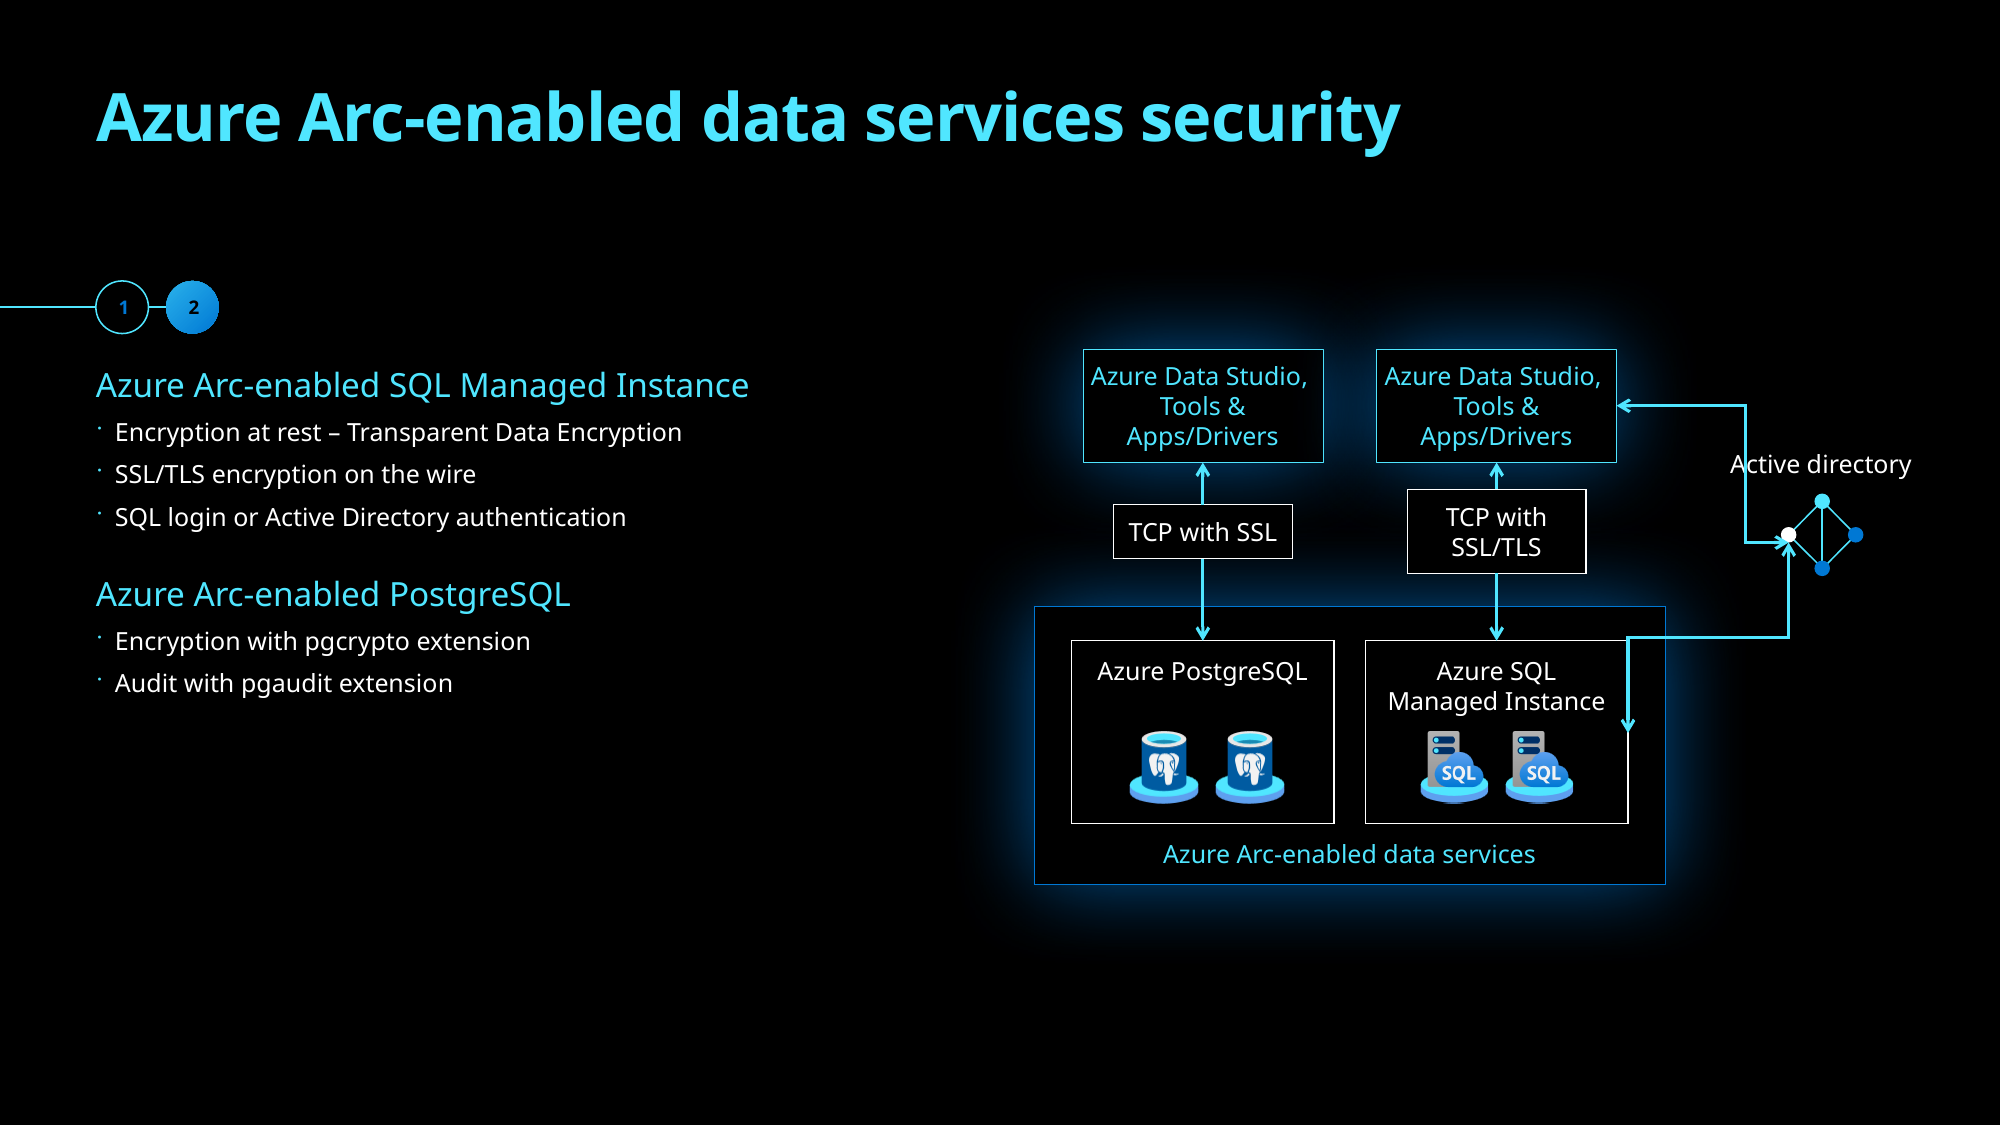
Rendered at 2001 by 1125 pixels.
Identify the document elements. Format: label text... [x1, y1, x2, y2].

text_box 1 [95, 280, 149, 306]
picture [1127, 731, 1200, 804]
text_box Azure Arc-enabled SQL Managed Instance Encryption at rest – Transparent Data Encryption SSL/TLS encryption on the wire SQL login or Active Directory authentication Azure Arc-enabled PostgreSQL Encryption with pgcrypto extension Audit with pgaudit extension [95, 363, 777, 898]
picture [1214, 731, 1287, 804]
text_box 2 [166, 280, 219, 334]
title Azure Arc-enabled data services security [96, 75, 1904, 156]
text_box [1034, 347, 1925, 885]
text_box 1 [95, 308, 149, 334]
